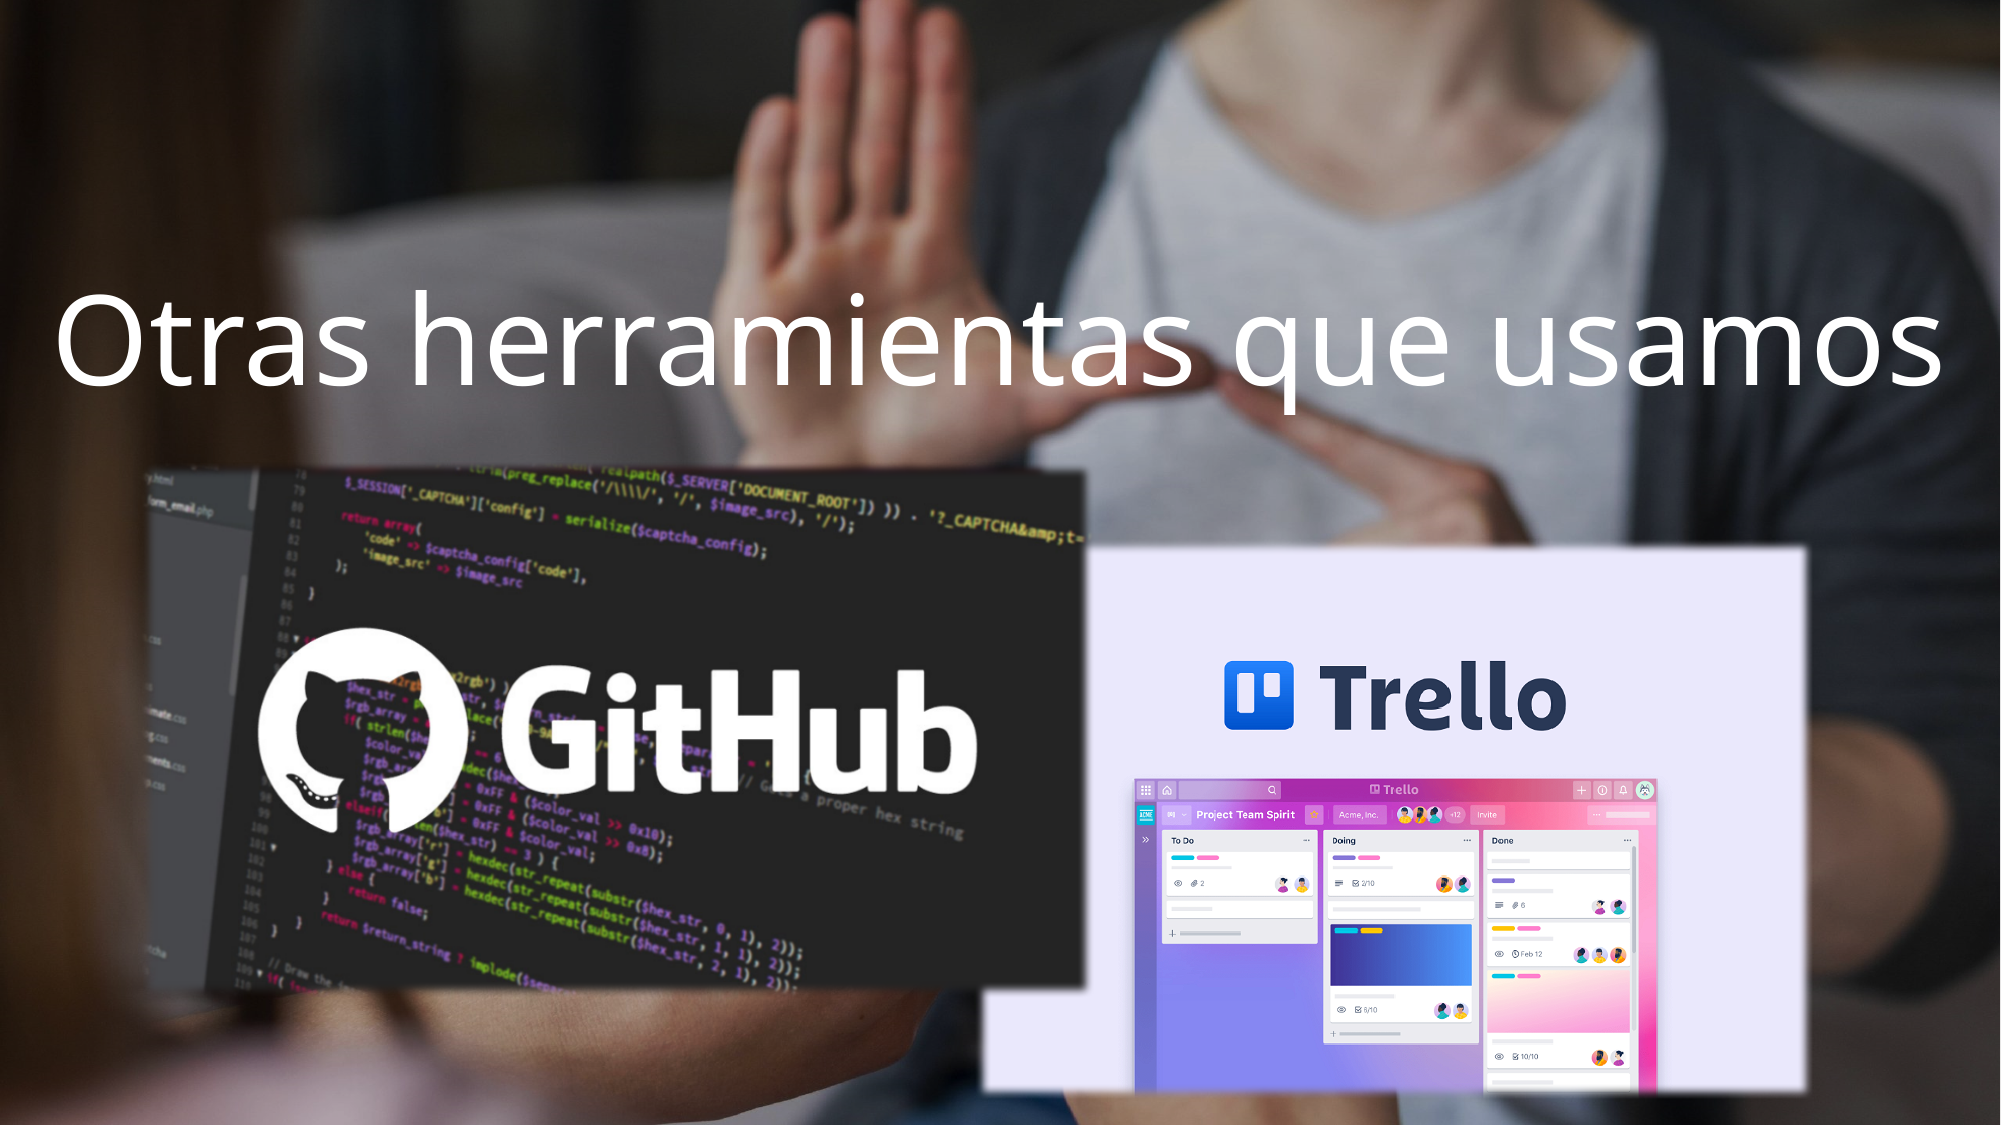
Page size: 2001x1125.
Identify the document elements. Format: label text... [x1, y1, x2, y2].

title Otras herramientas que usamos [0, 0, 2000, 420]
picture [0, 0, 2001, 1125]
